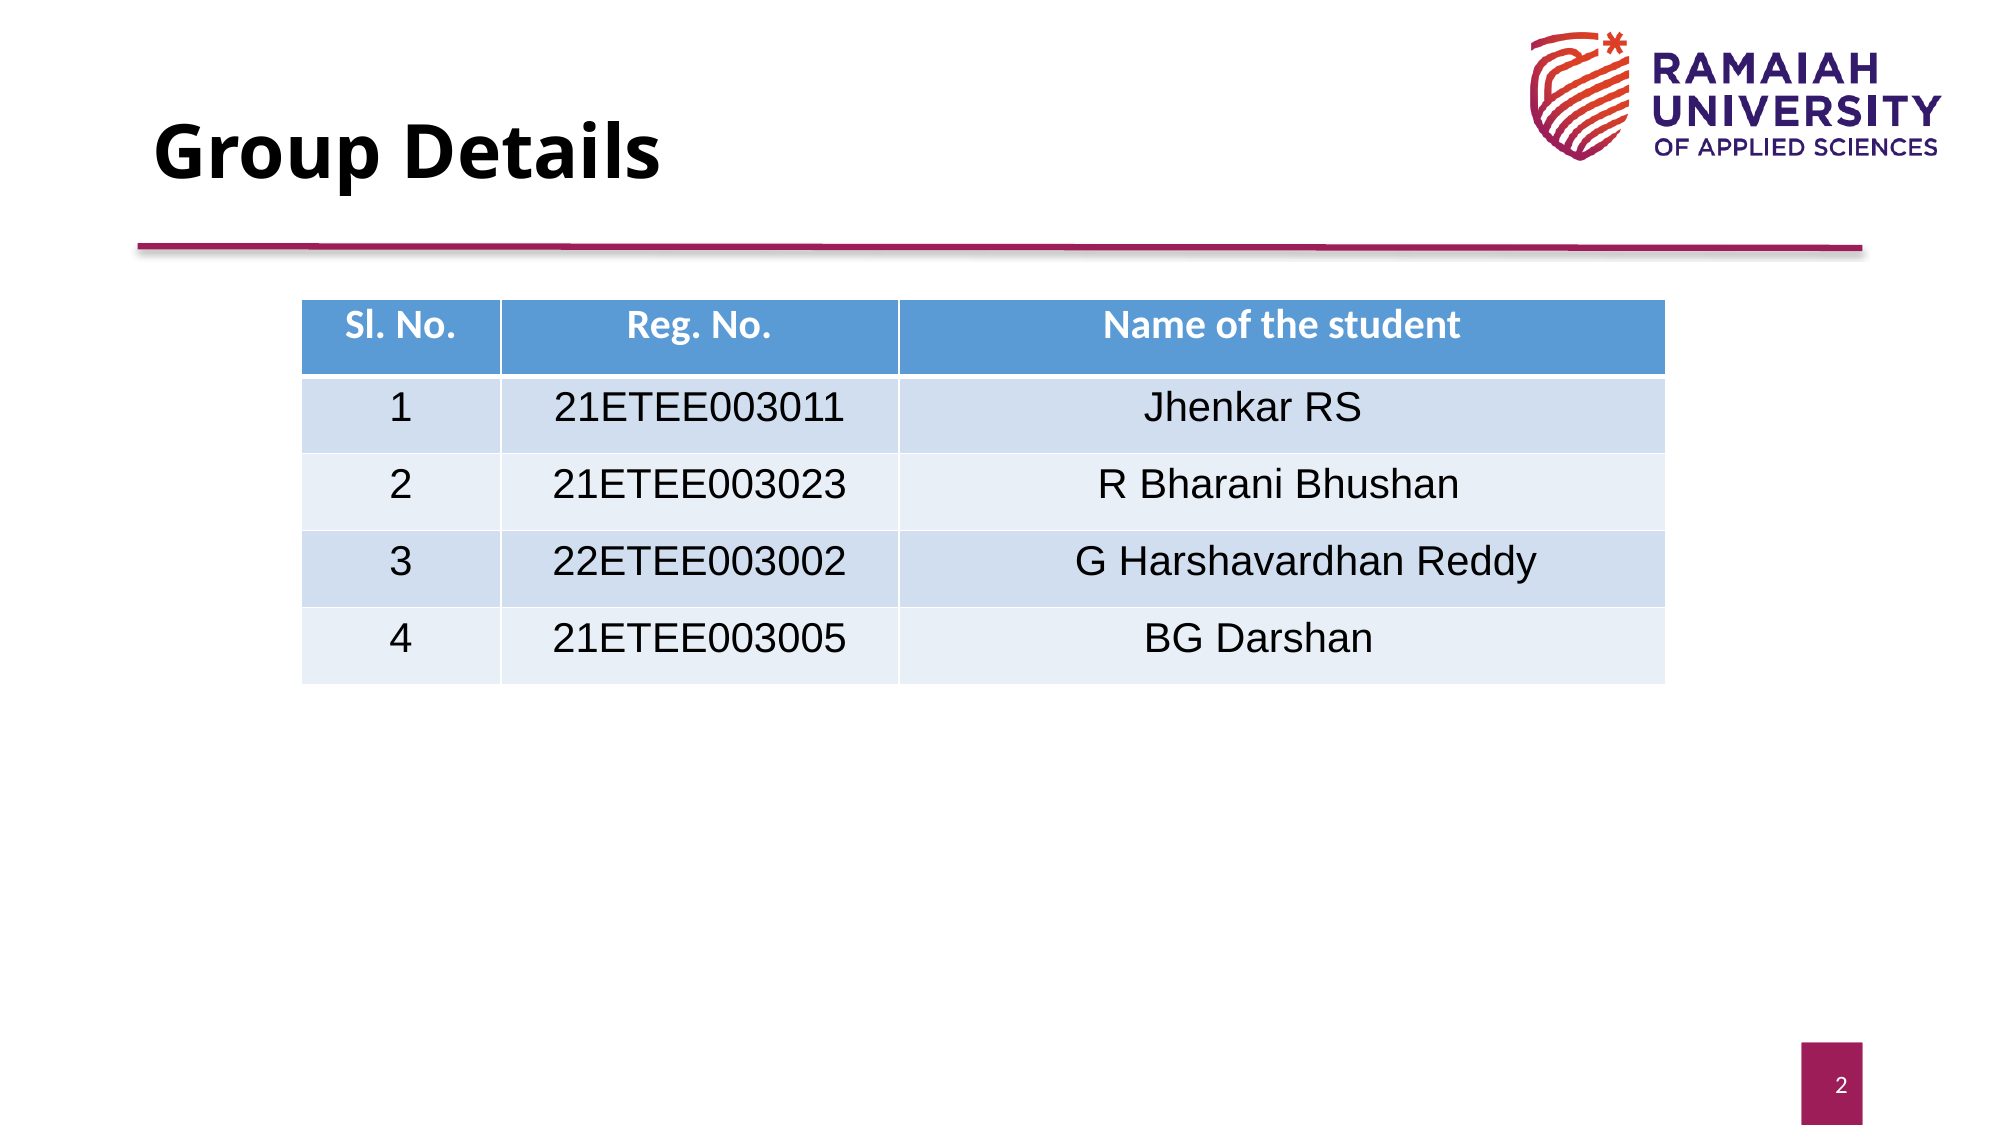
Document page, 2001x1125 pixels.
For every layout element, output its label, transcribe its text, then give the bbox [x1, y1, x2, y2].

table_header Name of the student [900, 300, 1665, 374]
table_cell BG Darshan [900, 608, 1665, 684]
table_cell 3 [302, 531, 500, 607]
table_cell 2 [302, 454, 500, 530]
table_cell 21ETEE003011 [502, 379, 898, 453]
table_cell G Harshavardhan Reddy [900, 531, 1665, 607]
table_header Sl. No. [302, 300, 500, 374]
table_cell 21ETEE003023 [502, 454, 898, 530]
table_cell Jhenkar RS [900, 379, 1665, 453]
table_cell 4 [302, 608, 500, 684]
table_cell 21ETEE003005 [502, 608, 898, 684]
table_cell R Bharani Bhushan [900, 454, 1665, 530]
title Group Details [137, 59, 1497, 248]
table_header Reg. No. [502, 300, 898, 374]
picture [1512, 21, 1976, 169]
table_cell 22ETEE003002 [502, 531, 898, 607]
table_cell 1 [302, 379, 500, 453]
